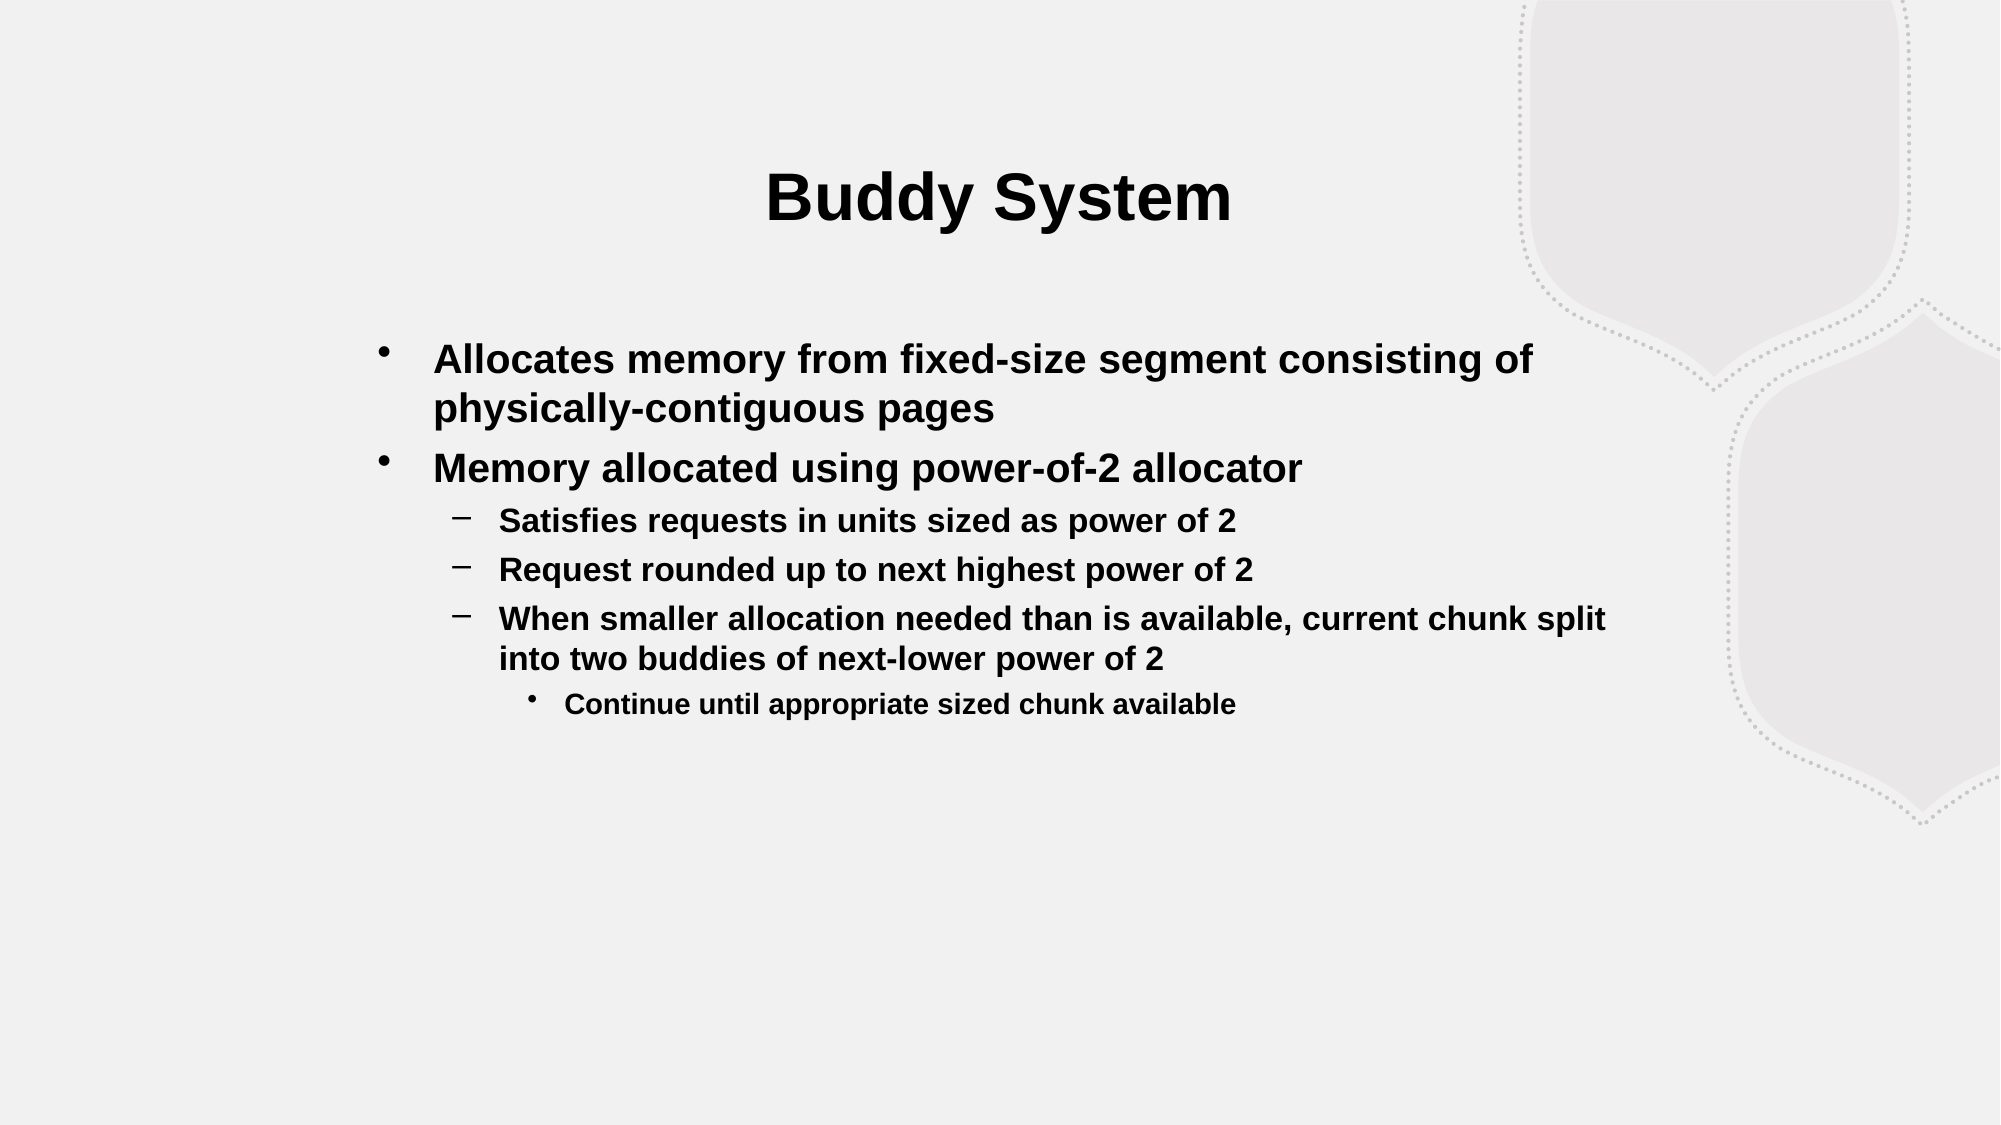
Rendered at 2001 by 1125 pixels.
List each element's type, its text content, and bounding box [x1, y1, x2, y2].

text_box Allocates memory from fixed-size segment consisting of physically-contiguous pages Memory allocated using power-of-2 allocator Satisfies requests in units sized as power of 2 Request rounded up to next highest power of 2 When smaller allocation needed than is available, current chunk split into two buddies of next-lower power of 2 Continue until appropriate sized chunk available [362, 325, 1638, 1000]
text_box Buddy System [362, 99, 1638, 288]
